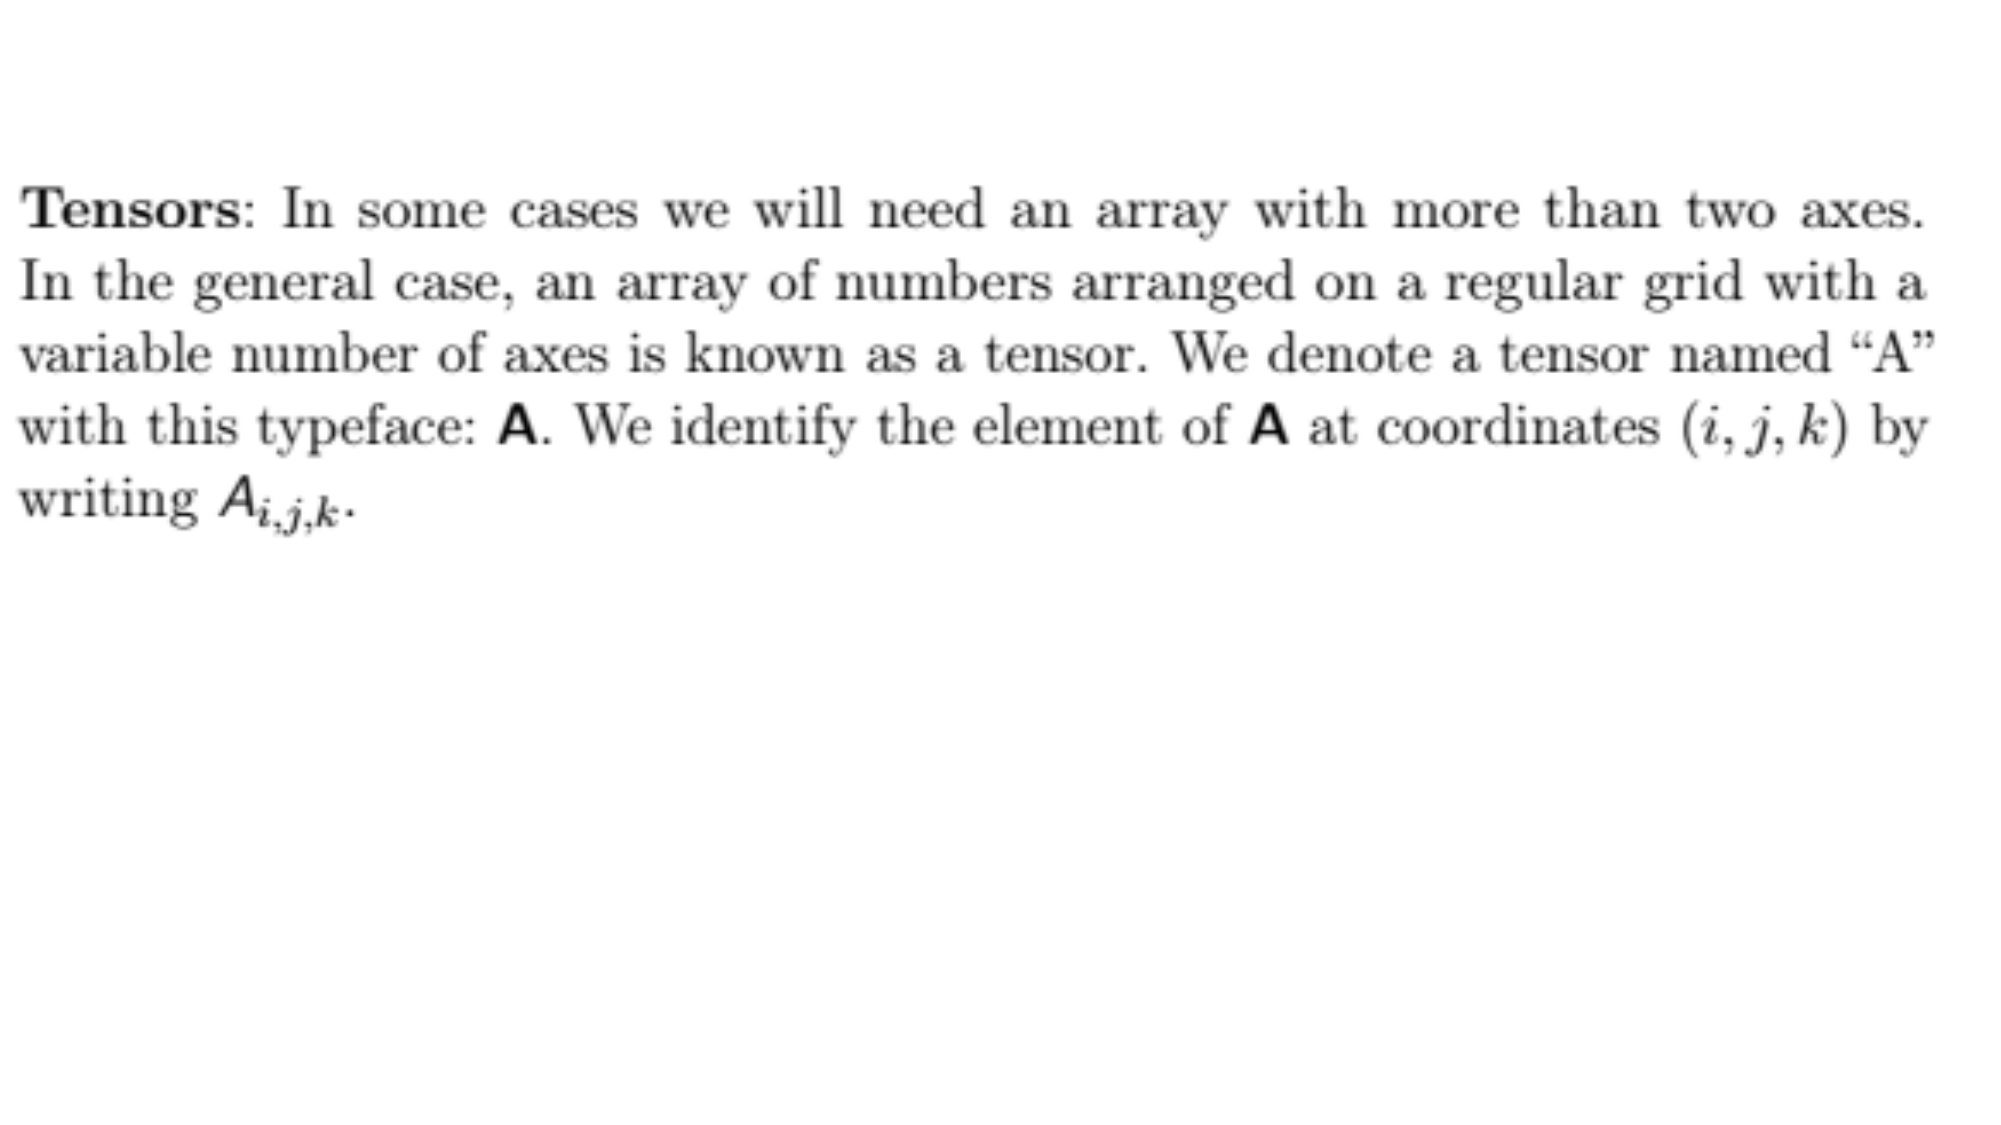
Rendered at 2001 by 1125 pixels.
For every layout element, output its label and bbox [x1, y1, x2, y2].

picture [0, 177, 1949, 600]
